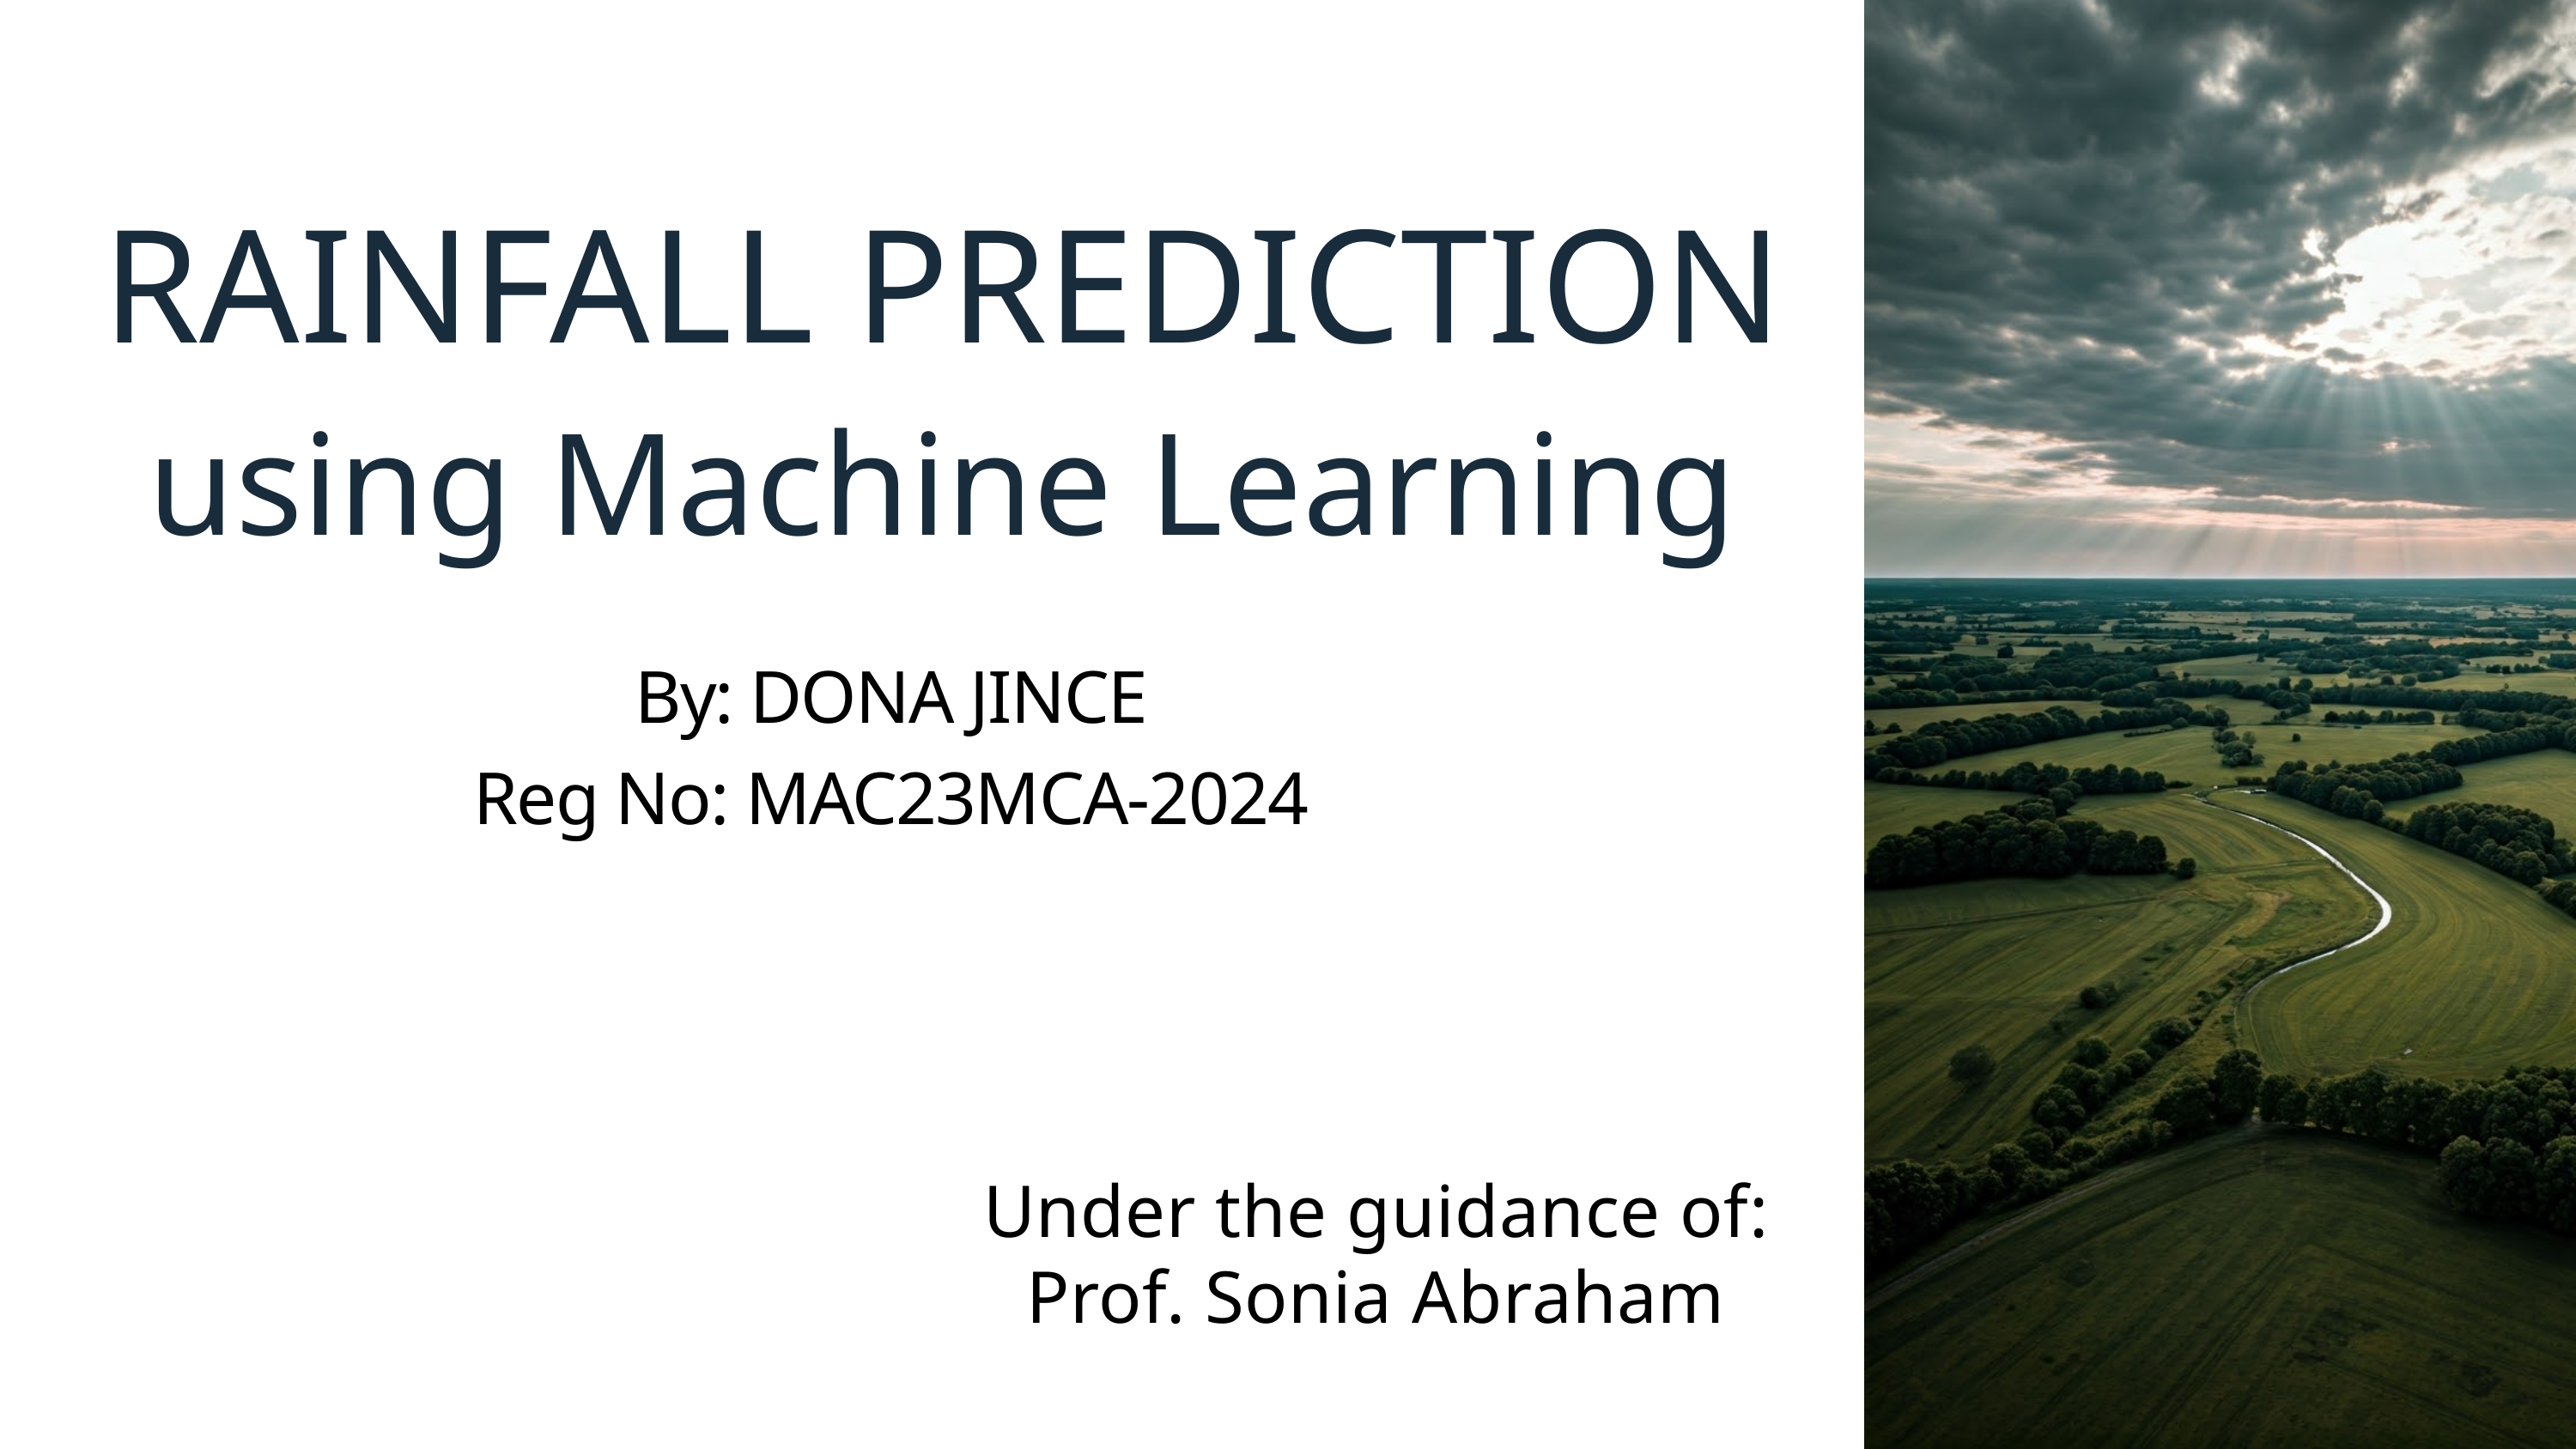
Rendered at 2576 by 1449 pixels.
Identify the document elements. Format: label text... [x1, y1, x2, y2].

text_box RAINFALL PREDICTION using Machine Learning [58, 164, 1826, 564]
text_box Under the guidance of: Prof. Sonia Abraham [942, 1166, 1810, 1424]
text_box [1864, 0, 2576, 1449]
text_box By: DONA JINCE Reg No: MAC23MCA-2024 [268, 637, 1515, 940]
